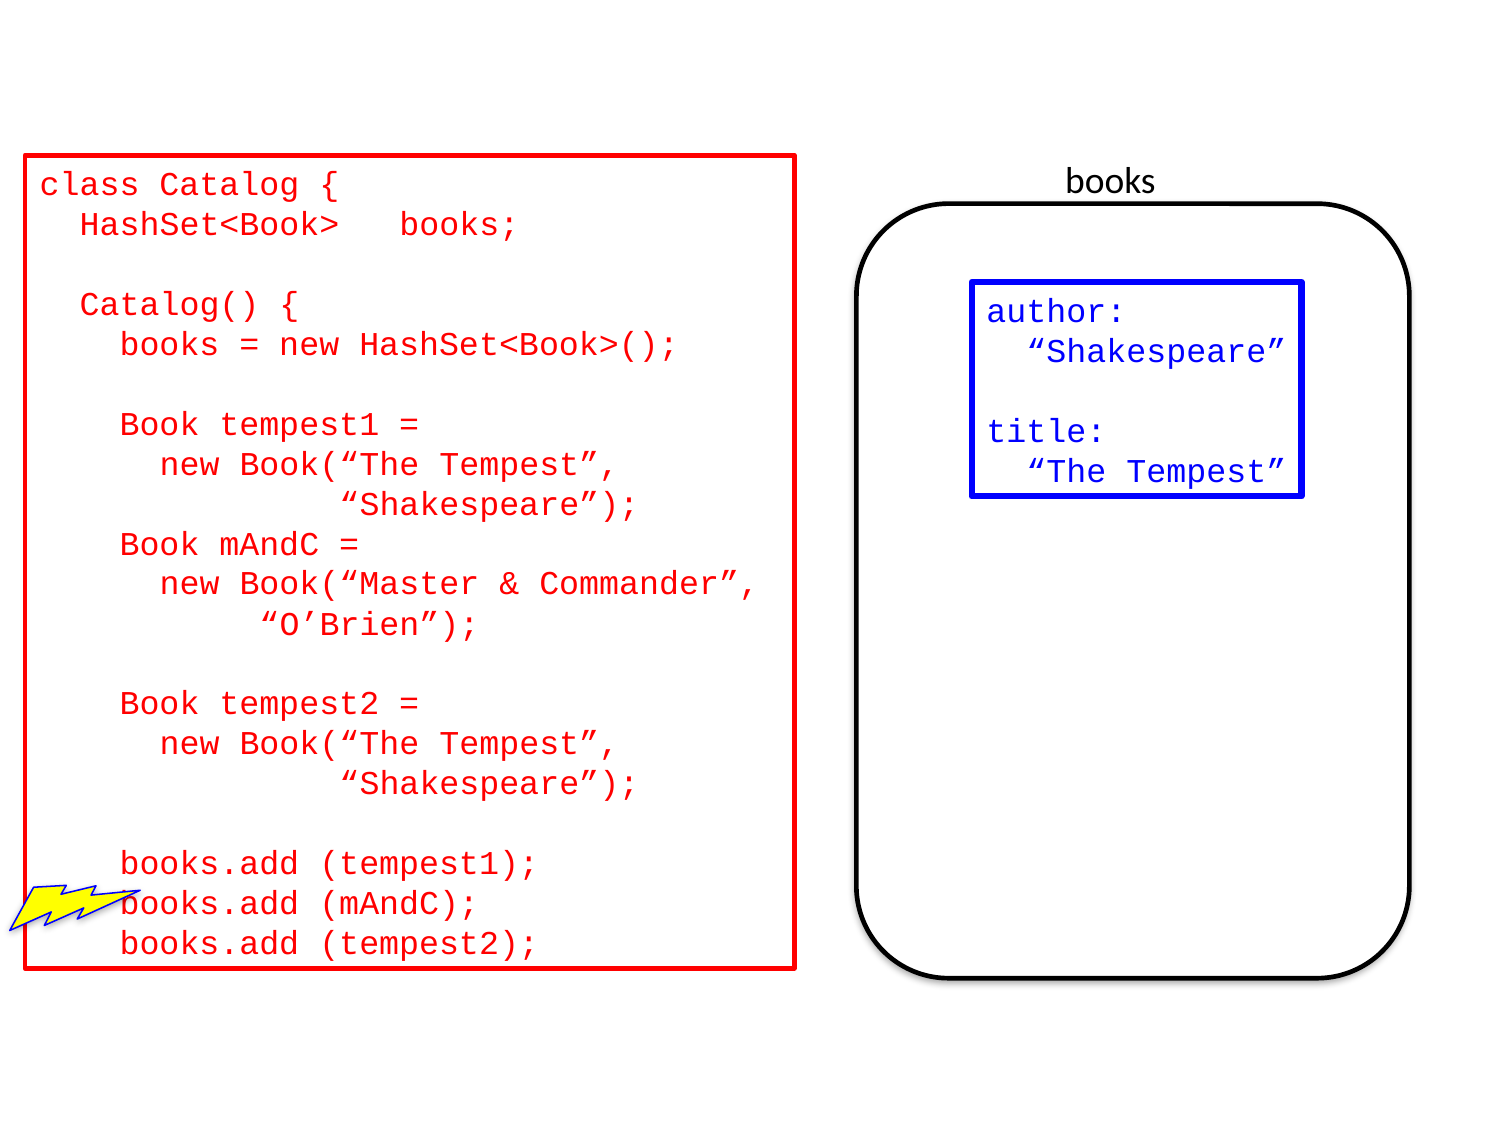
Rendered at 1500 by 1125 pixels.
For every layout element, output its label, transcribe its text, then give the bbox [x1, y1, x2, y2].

text_box [9, 884, 141, 932]
text_box class Catalog { HashSet<Book> books; Catalog() { books = new HashSet<Book>(); Book tempest1 = new Book(“The Tempest”, “Shakespeare”); Book mAndC = new Book(“Master & Commander”, “O’Brien”); Book tempest2 = new Book(“The Tempest”, “Shakespeare”); books.add (tempest1); books.add (mAndC); books.add (tempest2); [24, 155, 795, 969]
text_box books [1050, 149, 1171, 209]
text_box author: “Shakespeare” title: “The Tempest” [971, 282, 1302, 497]
text_box [855, 202, 1411, 979]
